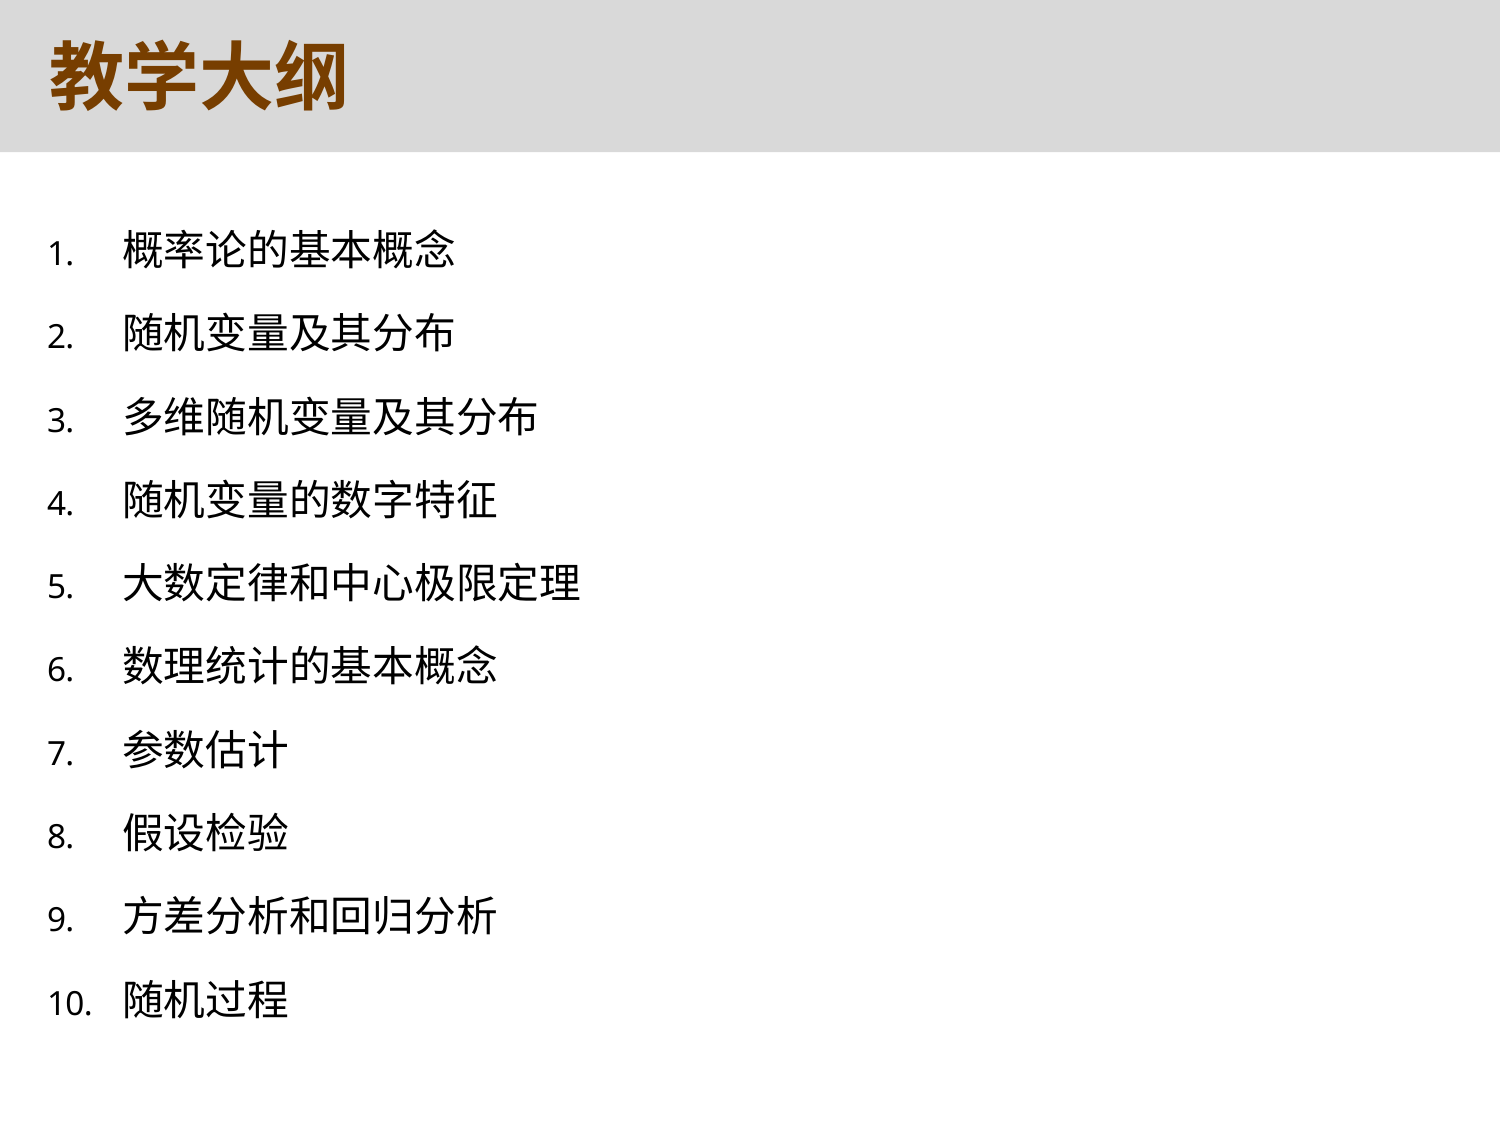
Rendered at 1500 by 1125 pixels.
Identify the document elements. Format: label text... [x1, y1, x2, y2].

text_box [0, 0, 1500, 154]
text_box 概率论的基本概念 随机变量及其分布 多维随机变量及其分布 随机变量的数字特征 大数定律和中心极限定理 数理统计的基本概念 参数估计 假设检验 方差分析和回归分析 随机过程 [32, 191, 1439, 1031]
text_box 教学大纲 [34, 22, 365, 127]
